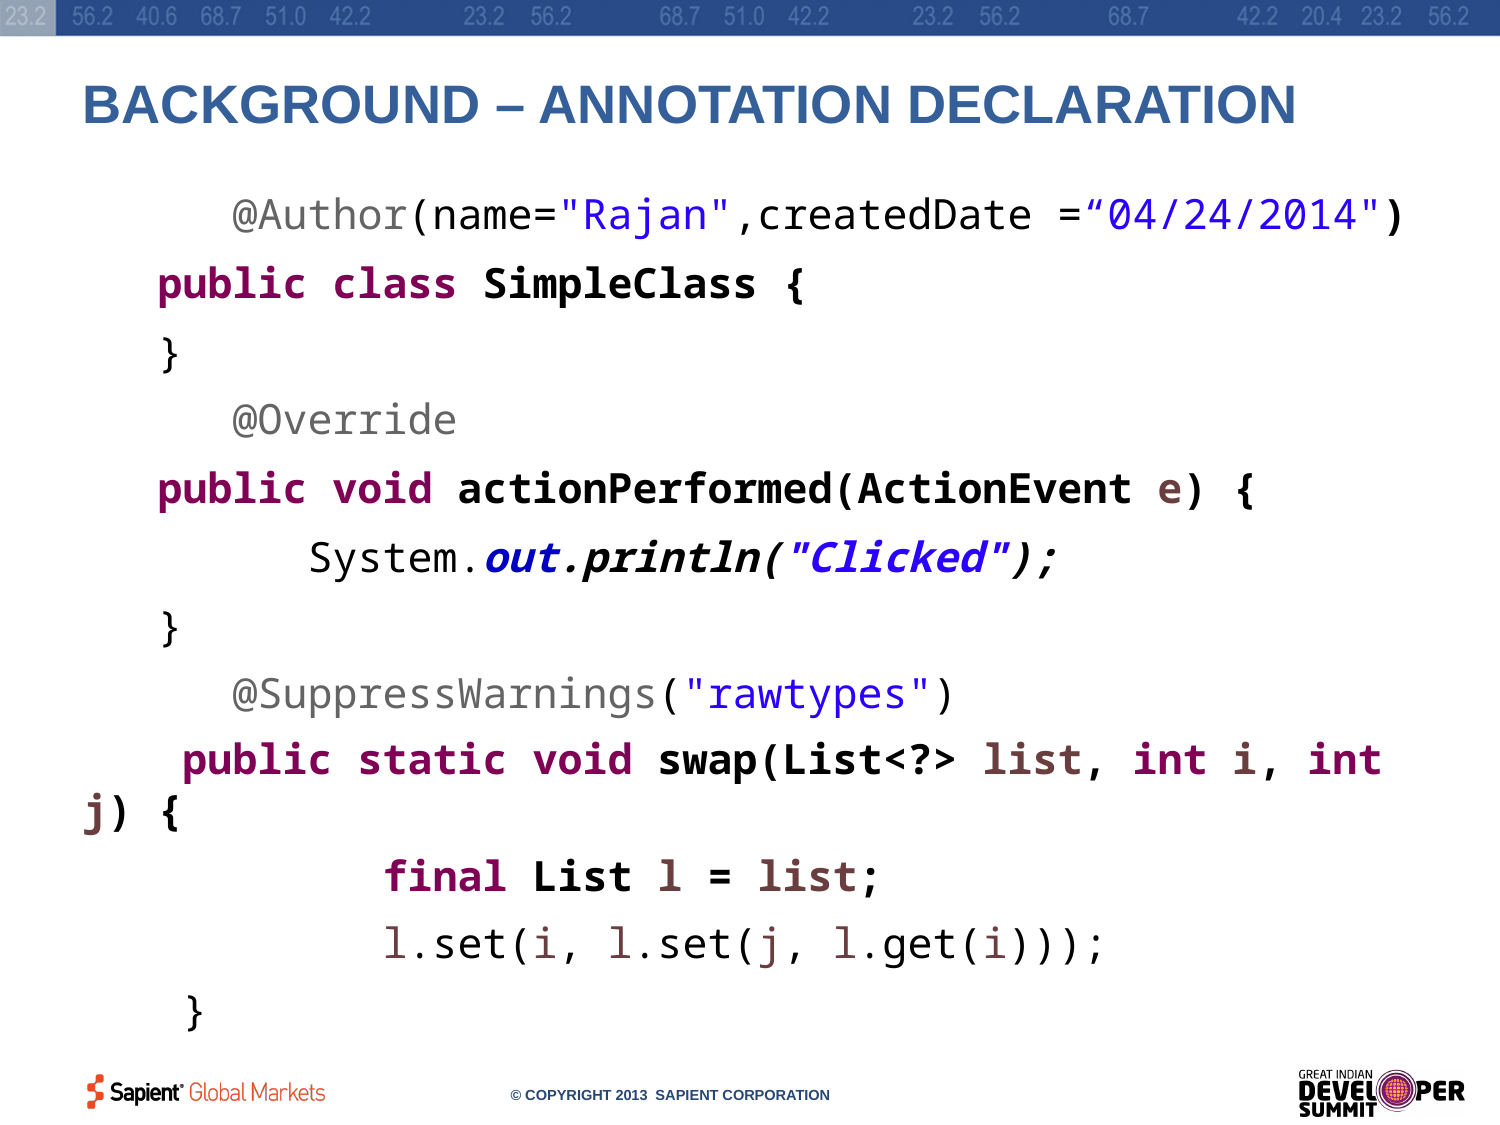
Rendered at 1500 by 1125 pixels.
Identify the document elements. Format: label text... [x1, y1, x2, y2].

footer © COPYRIGHT 2013 SAPIENT CORPORATION [338, 1086, 1002, 1113]
picture [0, 0, 1500, 1125]
title BACKGROUND – ANNOTATION DECLARATION [82, 52, 1433, 135]
list @Author(name="Rajan",createdDate =“04/24/2014") public class SimpleClass { } @Override public void actionPerformed(ActionEvent e) { System.out.println("Clicked"); } @SuppressWarnings("rawtypes") public static void swap(List<?> list, int i, int j) { final List l = list; l.set(i, l.set(j, l.get(i))); } [82, 187, 1433, 1050]
